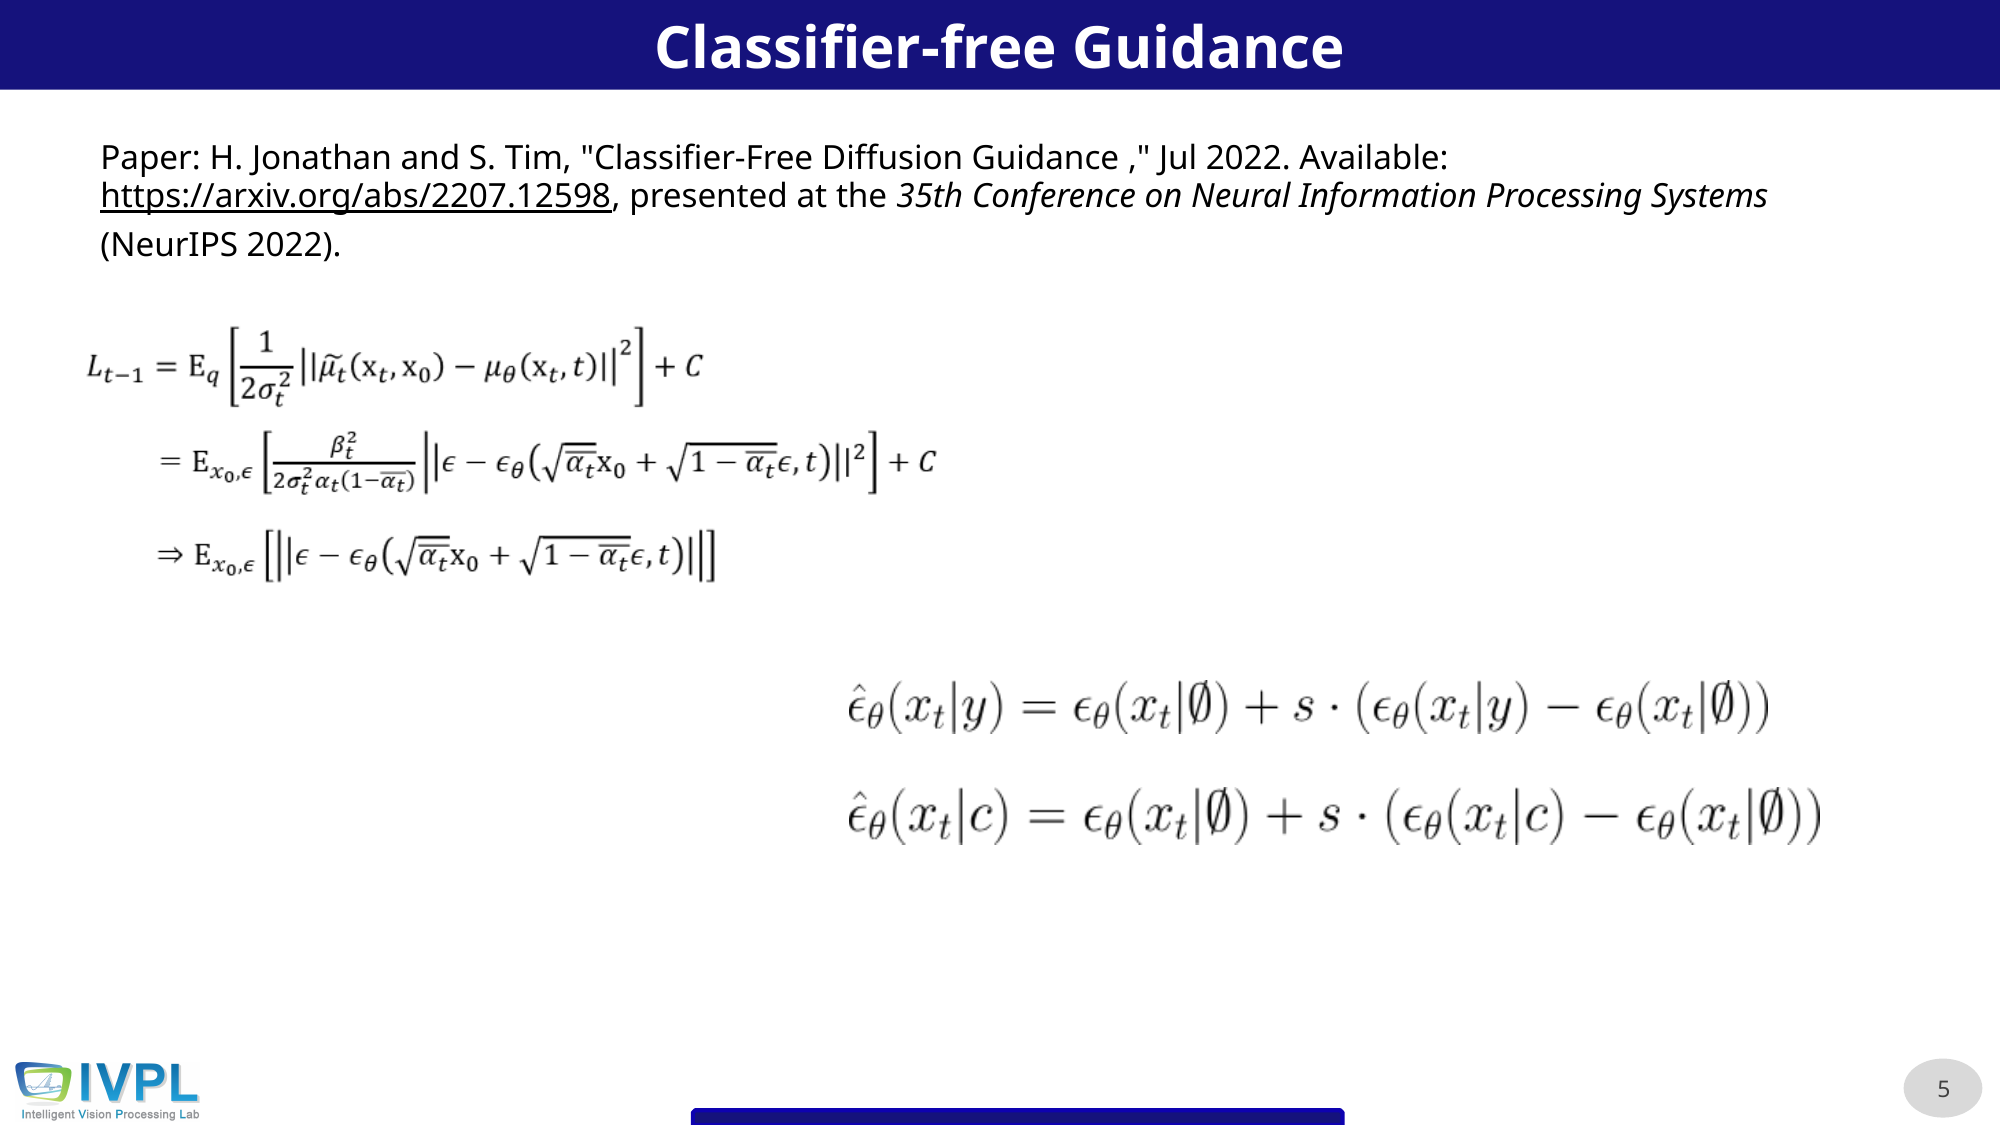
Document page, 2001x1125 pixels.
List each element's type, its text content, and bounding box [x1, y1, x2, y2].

picture [848, 787, 1821, 846]
text_box Paper: H. Jonathan and S. Tim, "Classifier-Free Diffusion Guidance ," Jul 2022. Available: https://arxiv.org/abs/2207.12598, presented at the 35th Conference on Neural Information Processing Systems (NeurIPS 2022). [85, 124, 1915, 271]
picture [66, 313, 952, 589]
list Classifier-free Guidance [66, 0, 1934, 90]
picture [15, 1062, 200, 1122]
picture [848, 679, 1768, 734]
